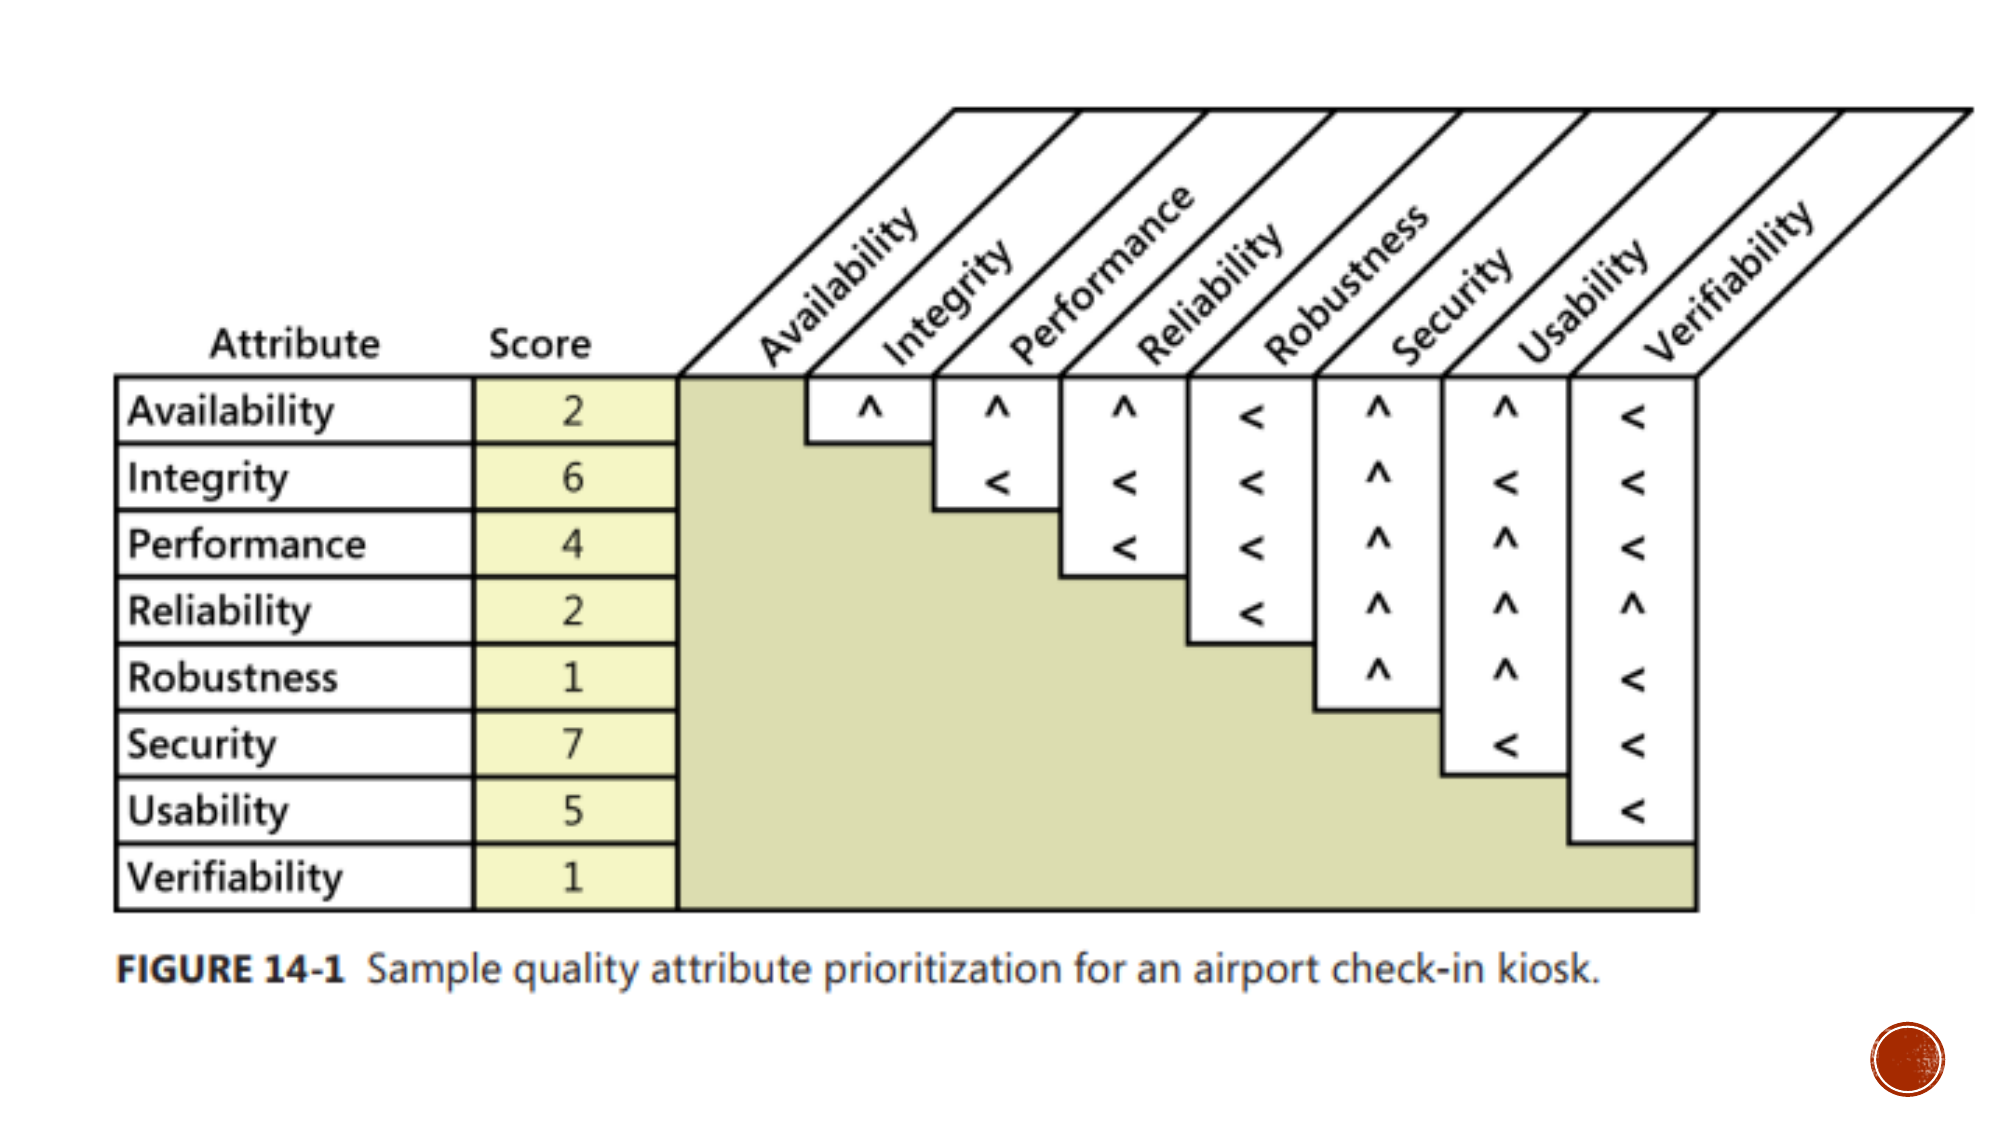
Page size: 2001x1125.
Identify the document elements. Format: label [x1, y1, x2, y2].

picture [0, 0, 1983, 1017]
